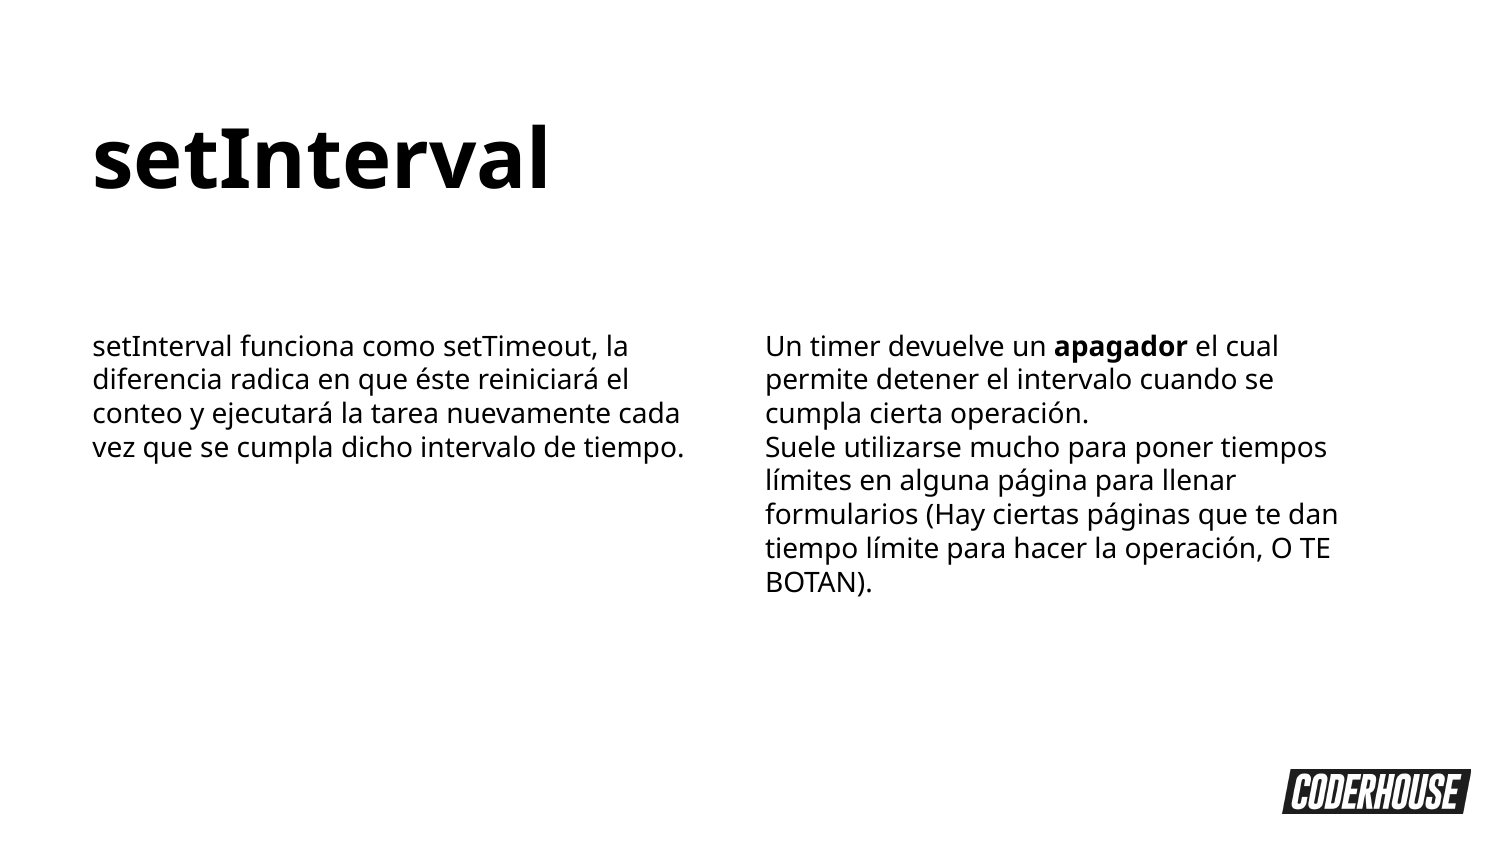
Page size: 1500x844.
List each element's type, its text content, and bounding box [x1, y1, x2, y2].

picture [1281, 769, 1471, 814]
text_box setInterval funciona como setTimeout, la diferencia radica en que éste reiniciará el conteo y ejecutará la tarea nuevamente cada vez que se cumpla dicho intervalo de tiempo. [77, 312, 707, 478]
text_box setInterval [77, 101, 1414, 222]
text_box Un timer devuelve un apagador el cual permite detener el intervalo cuando se cumpla cierta operación. Suele utilizarse mucho para poner tiempos límites en alguna página para llenar formularios (Hay ciertas páginas que te dan tiempo límite para hacer la operación, O TE BOTAN). [749, 312, 1379, 613]
